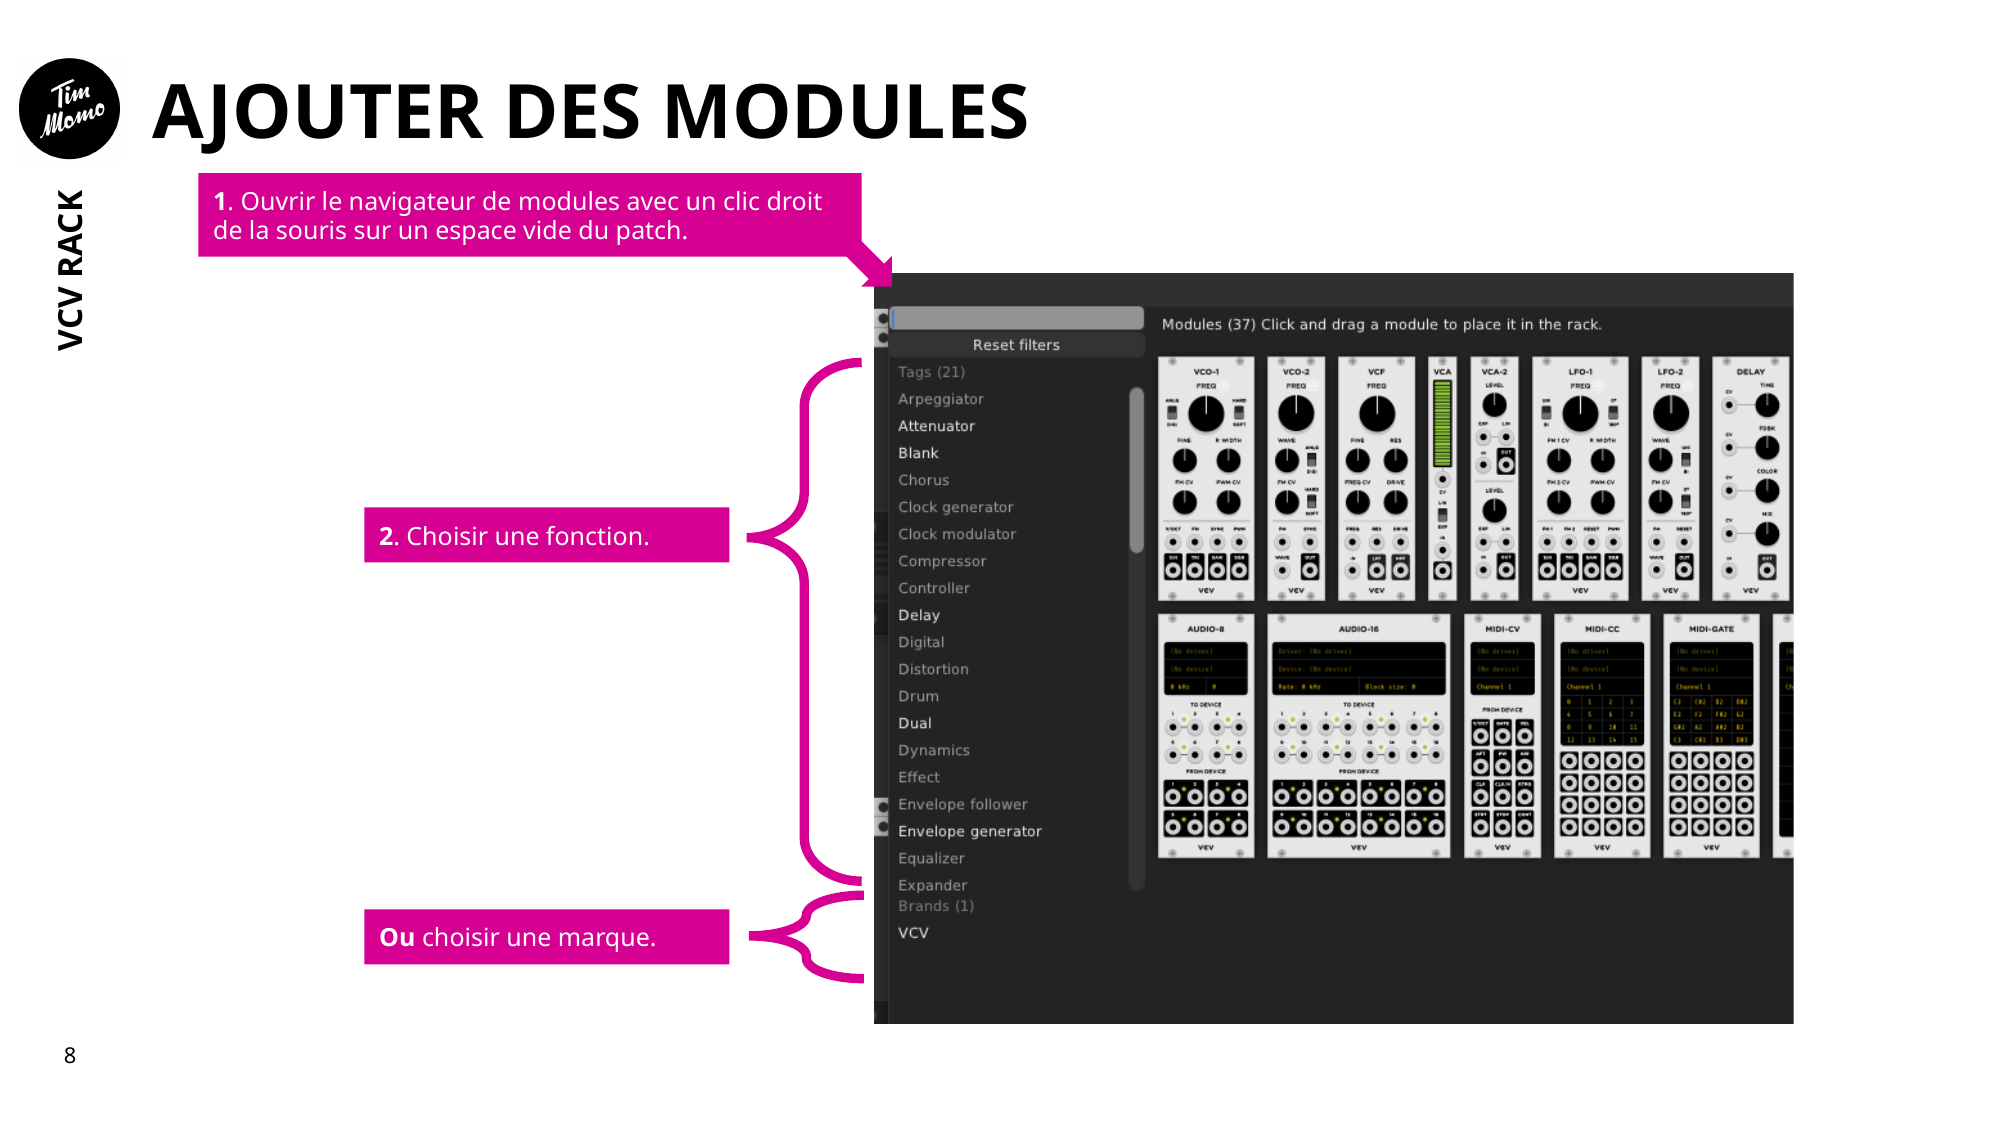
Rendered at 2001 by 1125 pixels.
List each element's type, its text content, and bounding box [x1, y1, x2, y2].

text_box [846, 241, 893, 288]
text_box [746, 361, 862, 882]
text_box 2. Choisir une fonction. [363, 506, 730, 563]
picture [874, 273, 1794, 1024]
text_box 1. Ouvrir le navigateur de modules avec un clic droit de la souris sur un espace vide du patch. [197, 172, 863, 258]
text_box [748, 894, 864, 980]
picture [16, 56, 124, 163]
text_box Ou choisir une marque. [363, 908, 730, 965]
title AJOUTER DES MODULES [137, 59, 1863, 170]
